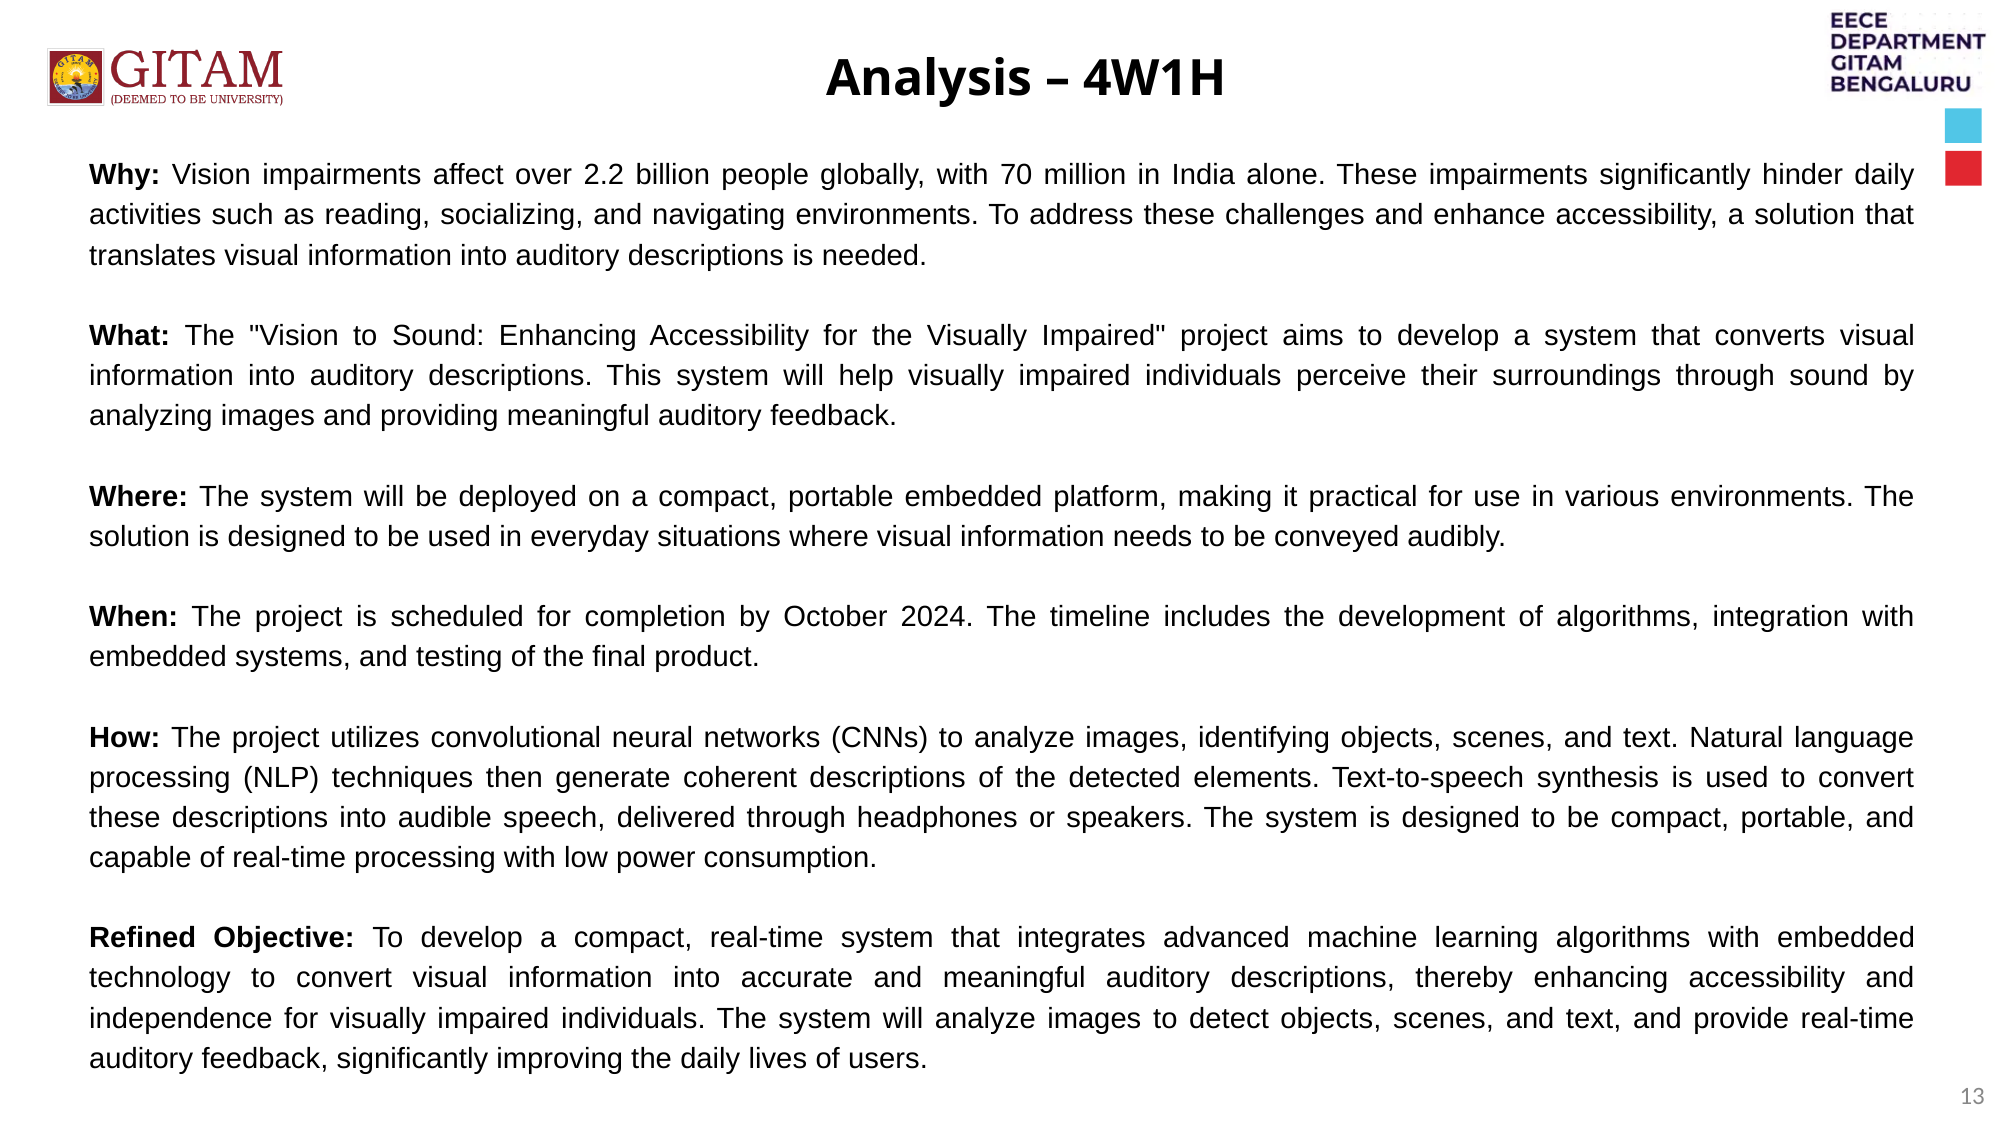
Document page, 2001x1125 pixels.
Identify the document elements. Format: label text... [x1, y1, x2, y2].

text_box Analysis – 4W1H [163, 38, 1889, 119]
picture [43, 42, 163, 112]
text_box Why: Vision impairments affect over 2.2 billion people globally, with 70 million in India alone. These impairments significantly hinder daily activities such as reading, socializing, and navigating environments. To address these challenges and enhance accessibility, a solution that translates visual information into auditory descriptions is needed. What: The "Vision to Sound: Enhancing Accessibility for the Visually Impaired" project aims to develop a system that converts visual information into auditory descriptions. This system will help visually impaired individuals perceive their surroundings through sound by analyzing images and providing meaningful auditory feedback. Where: The system will be deployed on a compact, portable embedded platform, making it practical for use in various environments. The solution is designed to be used in everyday situations where visual information needs to be conveyed audibly. When: The project is scheduled for completion by October 2024. The timeline includes the development of algorithms, integration with embedded systems, and testing of the final product. How: The project utilizes convolutional neural networks (CNNs) to analyze images, identifying objects, scenes, and text. Natural language processing (NLP) techniques then generate coherent descriptions of the detected elements. Text-to-speech synthesis is used to convert these descriptions into audible speech, delivered through headphones or speakers. The system is designed to be compact, portable, and capable of real-time processing with low power consumption. Refined Objective: To develop a compact, real-time system that integrates advanced machine learning algorithms with embedded technology to convert visual information into accurate and meaningful auditory descriptions, thereby enhancing accessibility and independence for visually impaired individuals. The system will analyze images to detect objects, scenes, and text, and provide real-time auditory feedback, significantly improving the daily lives of users. [74, 142, 1933, 1084]
slide_number ‹#› [1550, 1065, 2000, 1125]
picture [1824, 1, 2000, 101]
